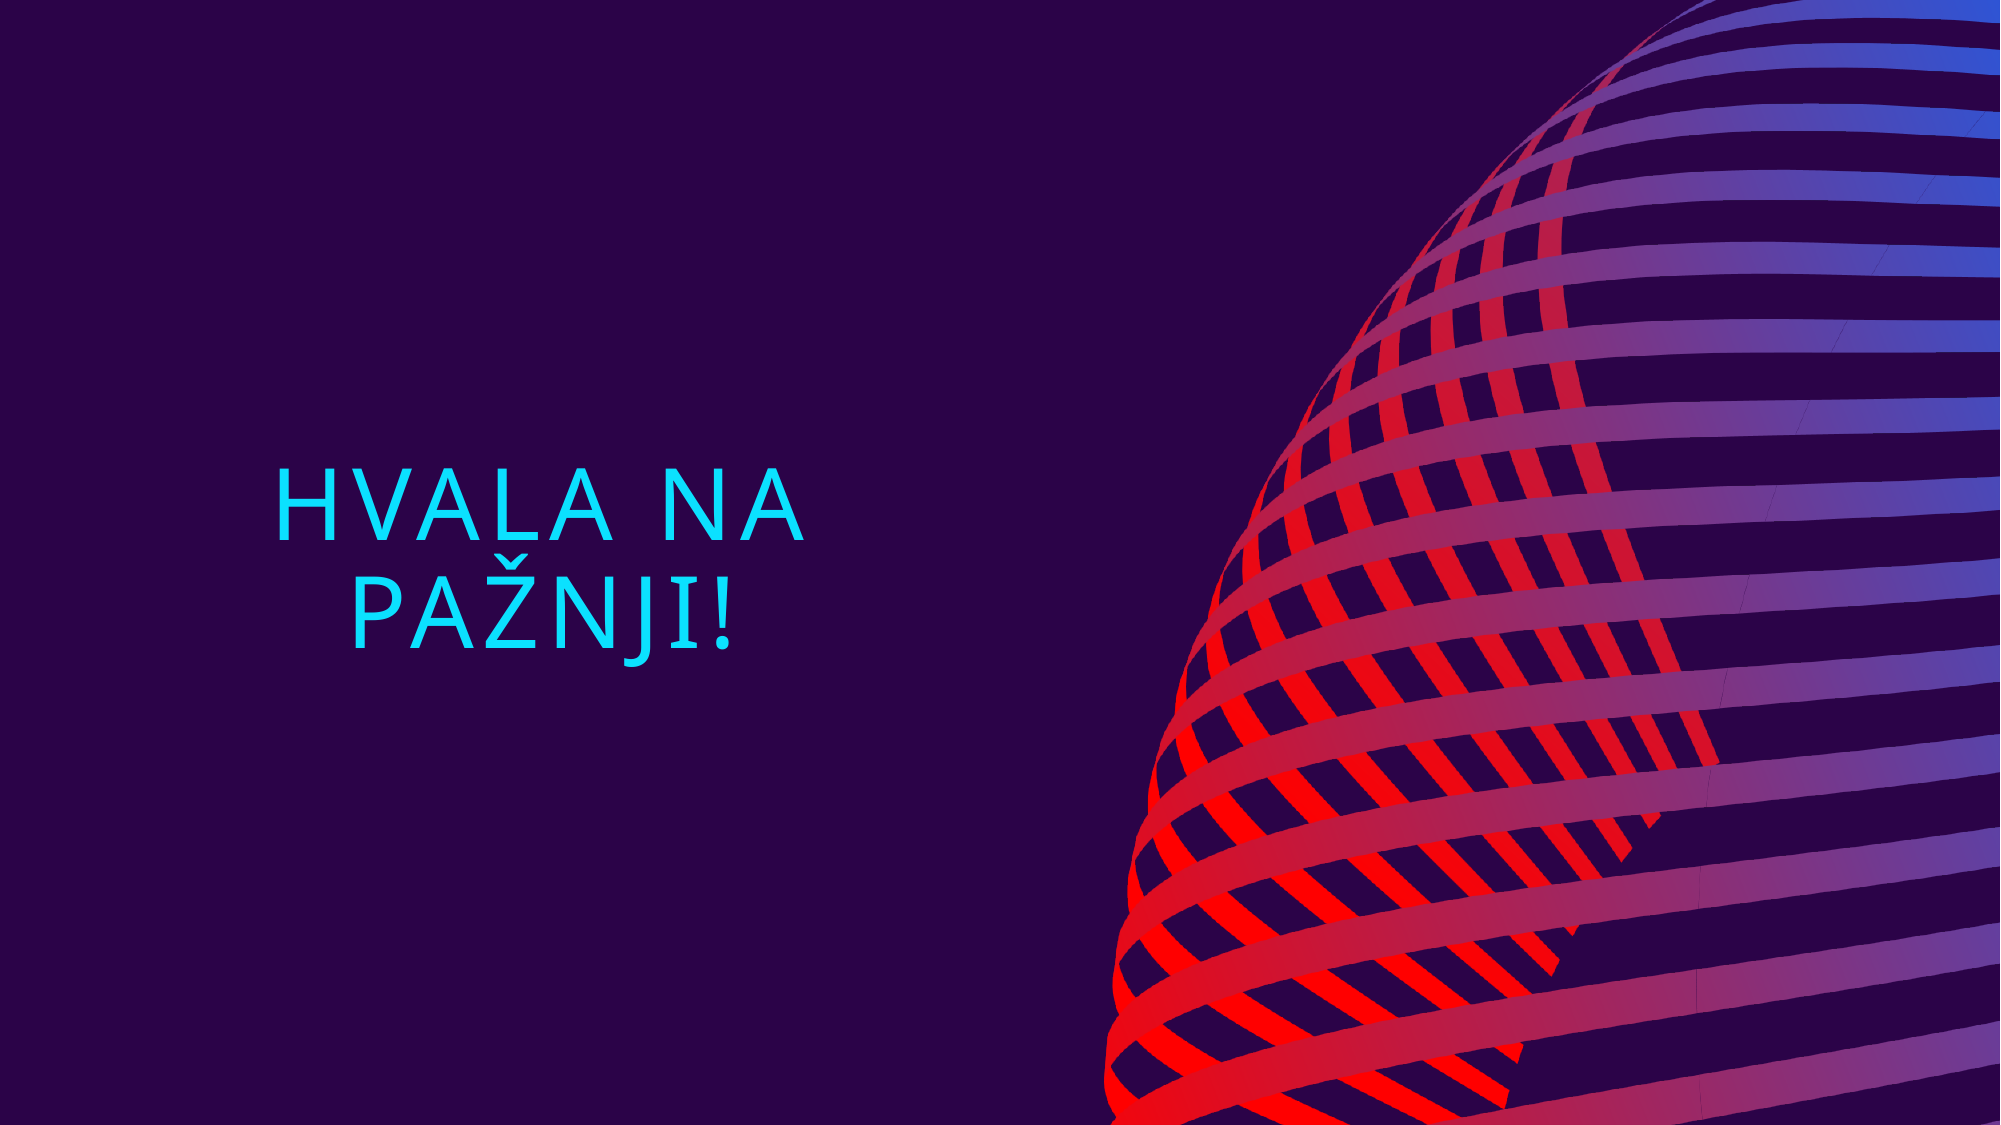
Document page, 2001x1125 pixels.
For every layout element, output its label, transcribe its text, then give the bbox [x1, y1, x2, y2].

title Hvala na pažnji! [132, 366, 952, 759]
picture [0, 0, 2000, 1125]
